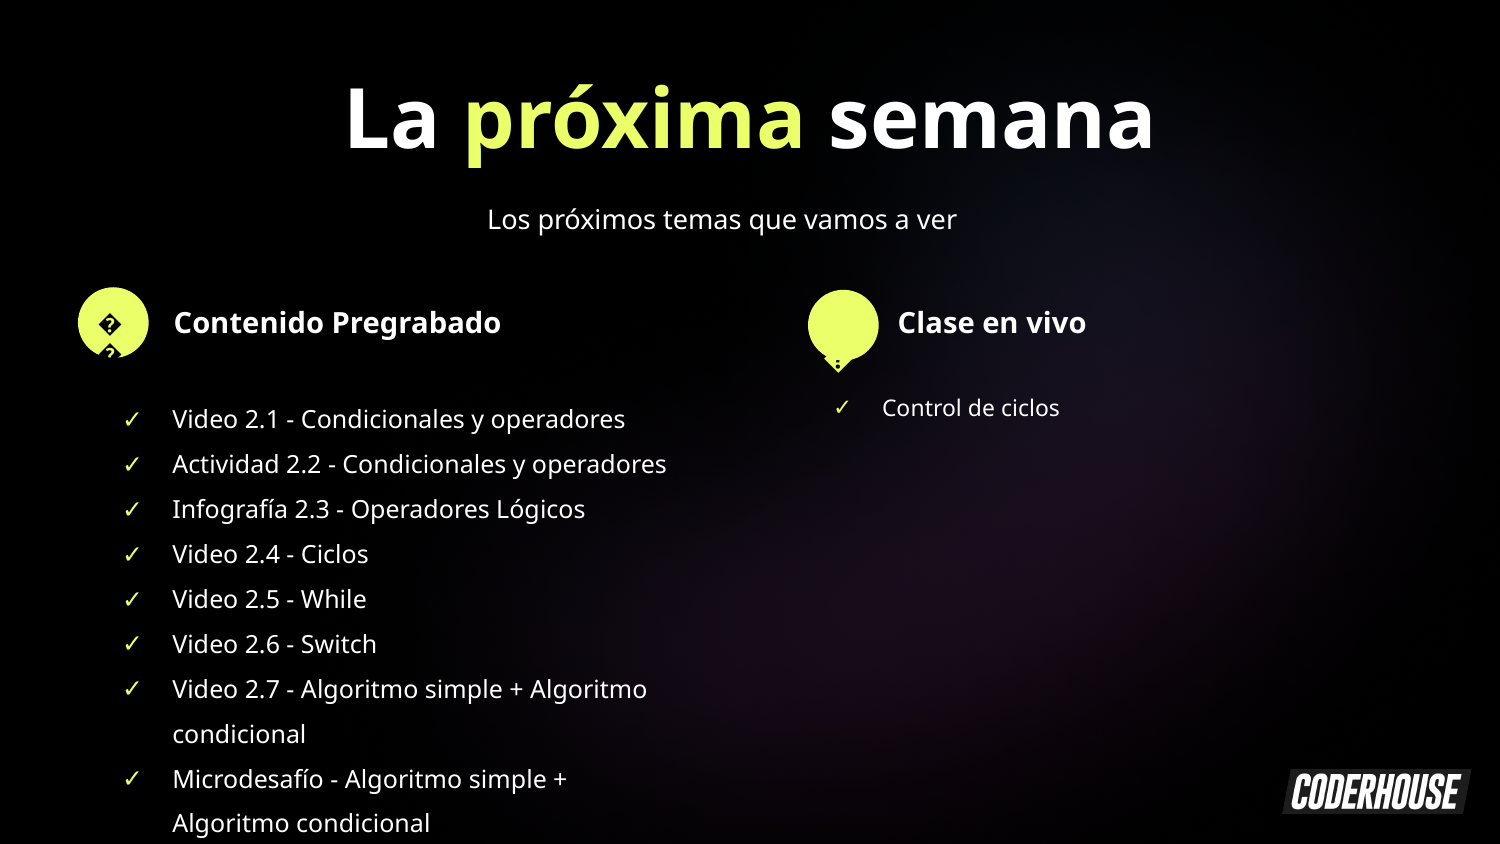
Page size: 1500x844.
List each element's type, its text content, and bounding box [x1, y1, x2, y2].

text_box Los próximos temas que vamos a ver [214, 182, 1230, 250]
text_box Contenido Pregrabado [158, 289, 629, 355]
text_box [807, 289, 879, 361]
text_box La próxima semana [250, 61, 1250, 182]
text_box Control de ciclos [792, 374, 1410, 436]
picture [0, 0, 1500, 844]
text_box Clase en vivo [882, 289, 1353, 355]
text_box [77, 286, 149, 359]
text_box Video 2.1 - Condicionales y operadores Actividad 2.2 - Condicionales y operadores Infografía 2.3 - Operadores Lógicos Video 2.4 - Ciclos Video 2.5 - While Video 2.6 - Switch Video 2.7 - Algoritmo simple + Algoritmo condicional Microdesafío - Algoritmo simple + Algoritmo condicional [82, 374, 700, 844]
